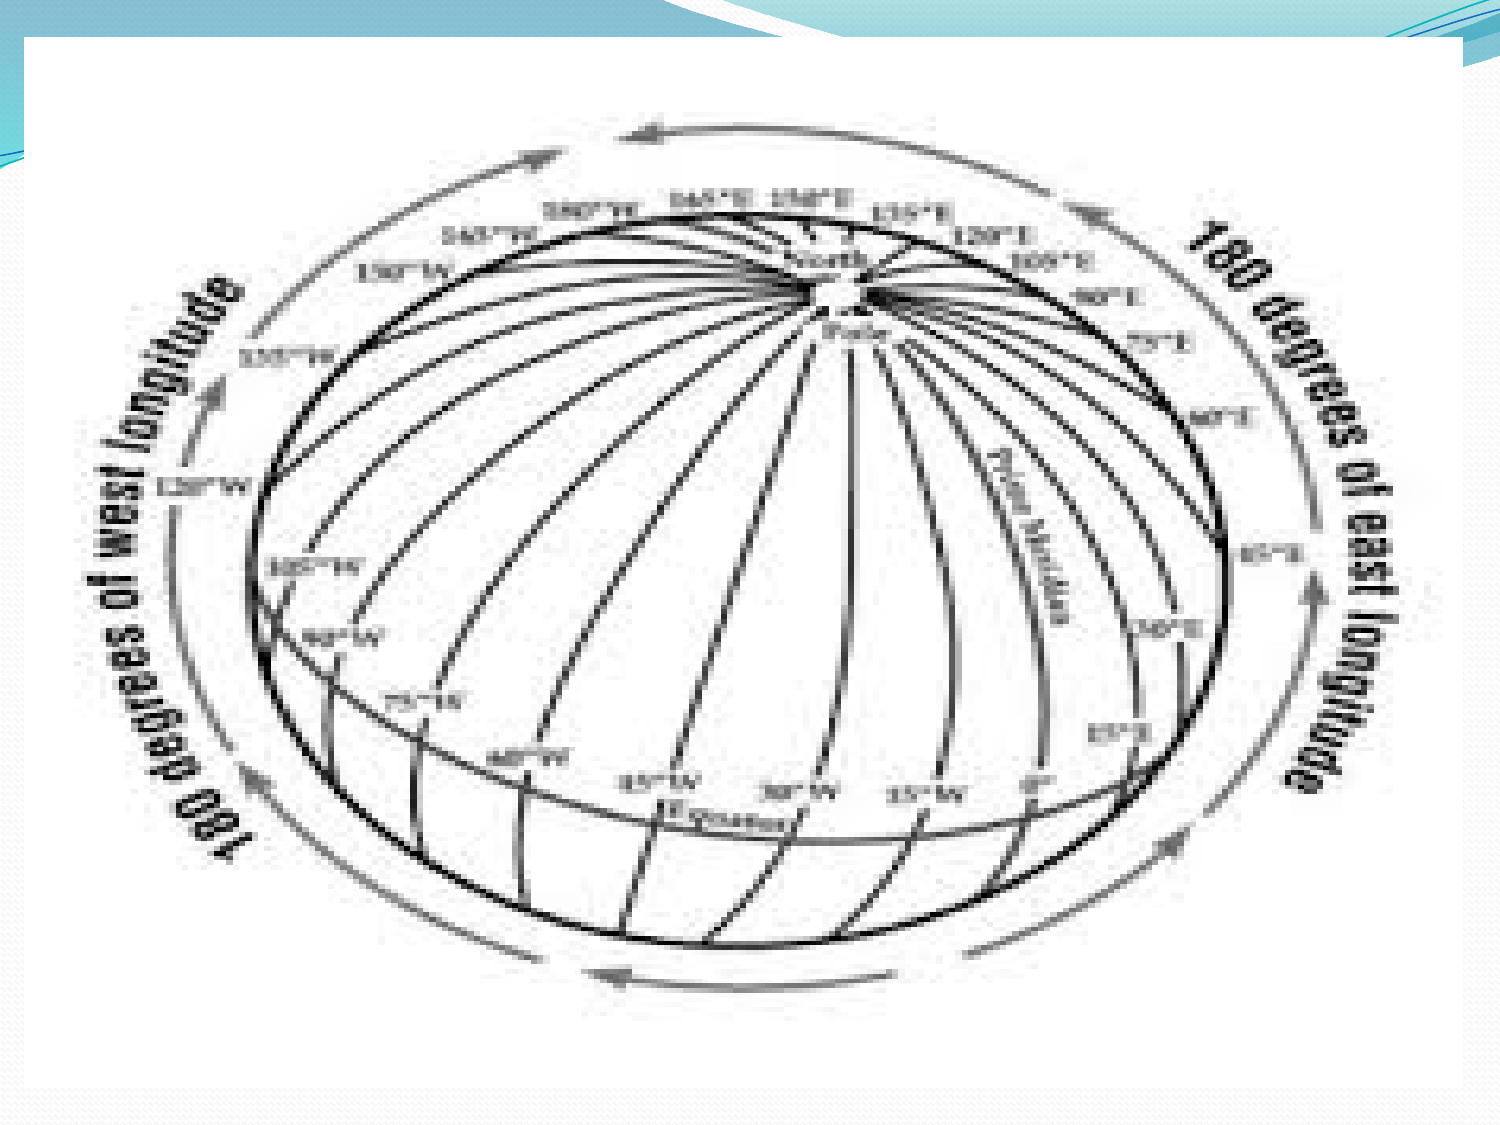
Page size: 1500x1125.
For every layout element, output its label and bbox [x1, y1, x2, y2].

picture [24, 37, 1463, 1088]
